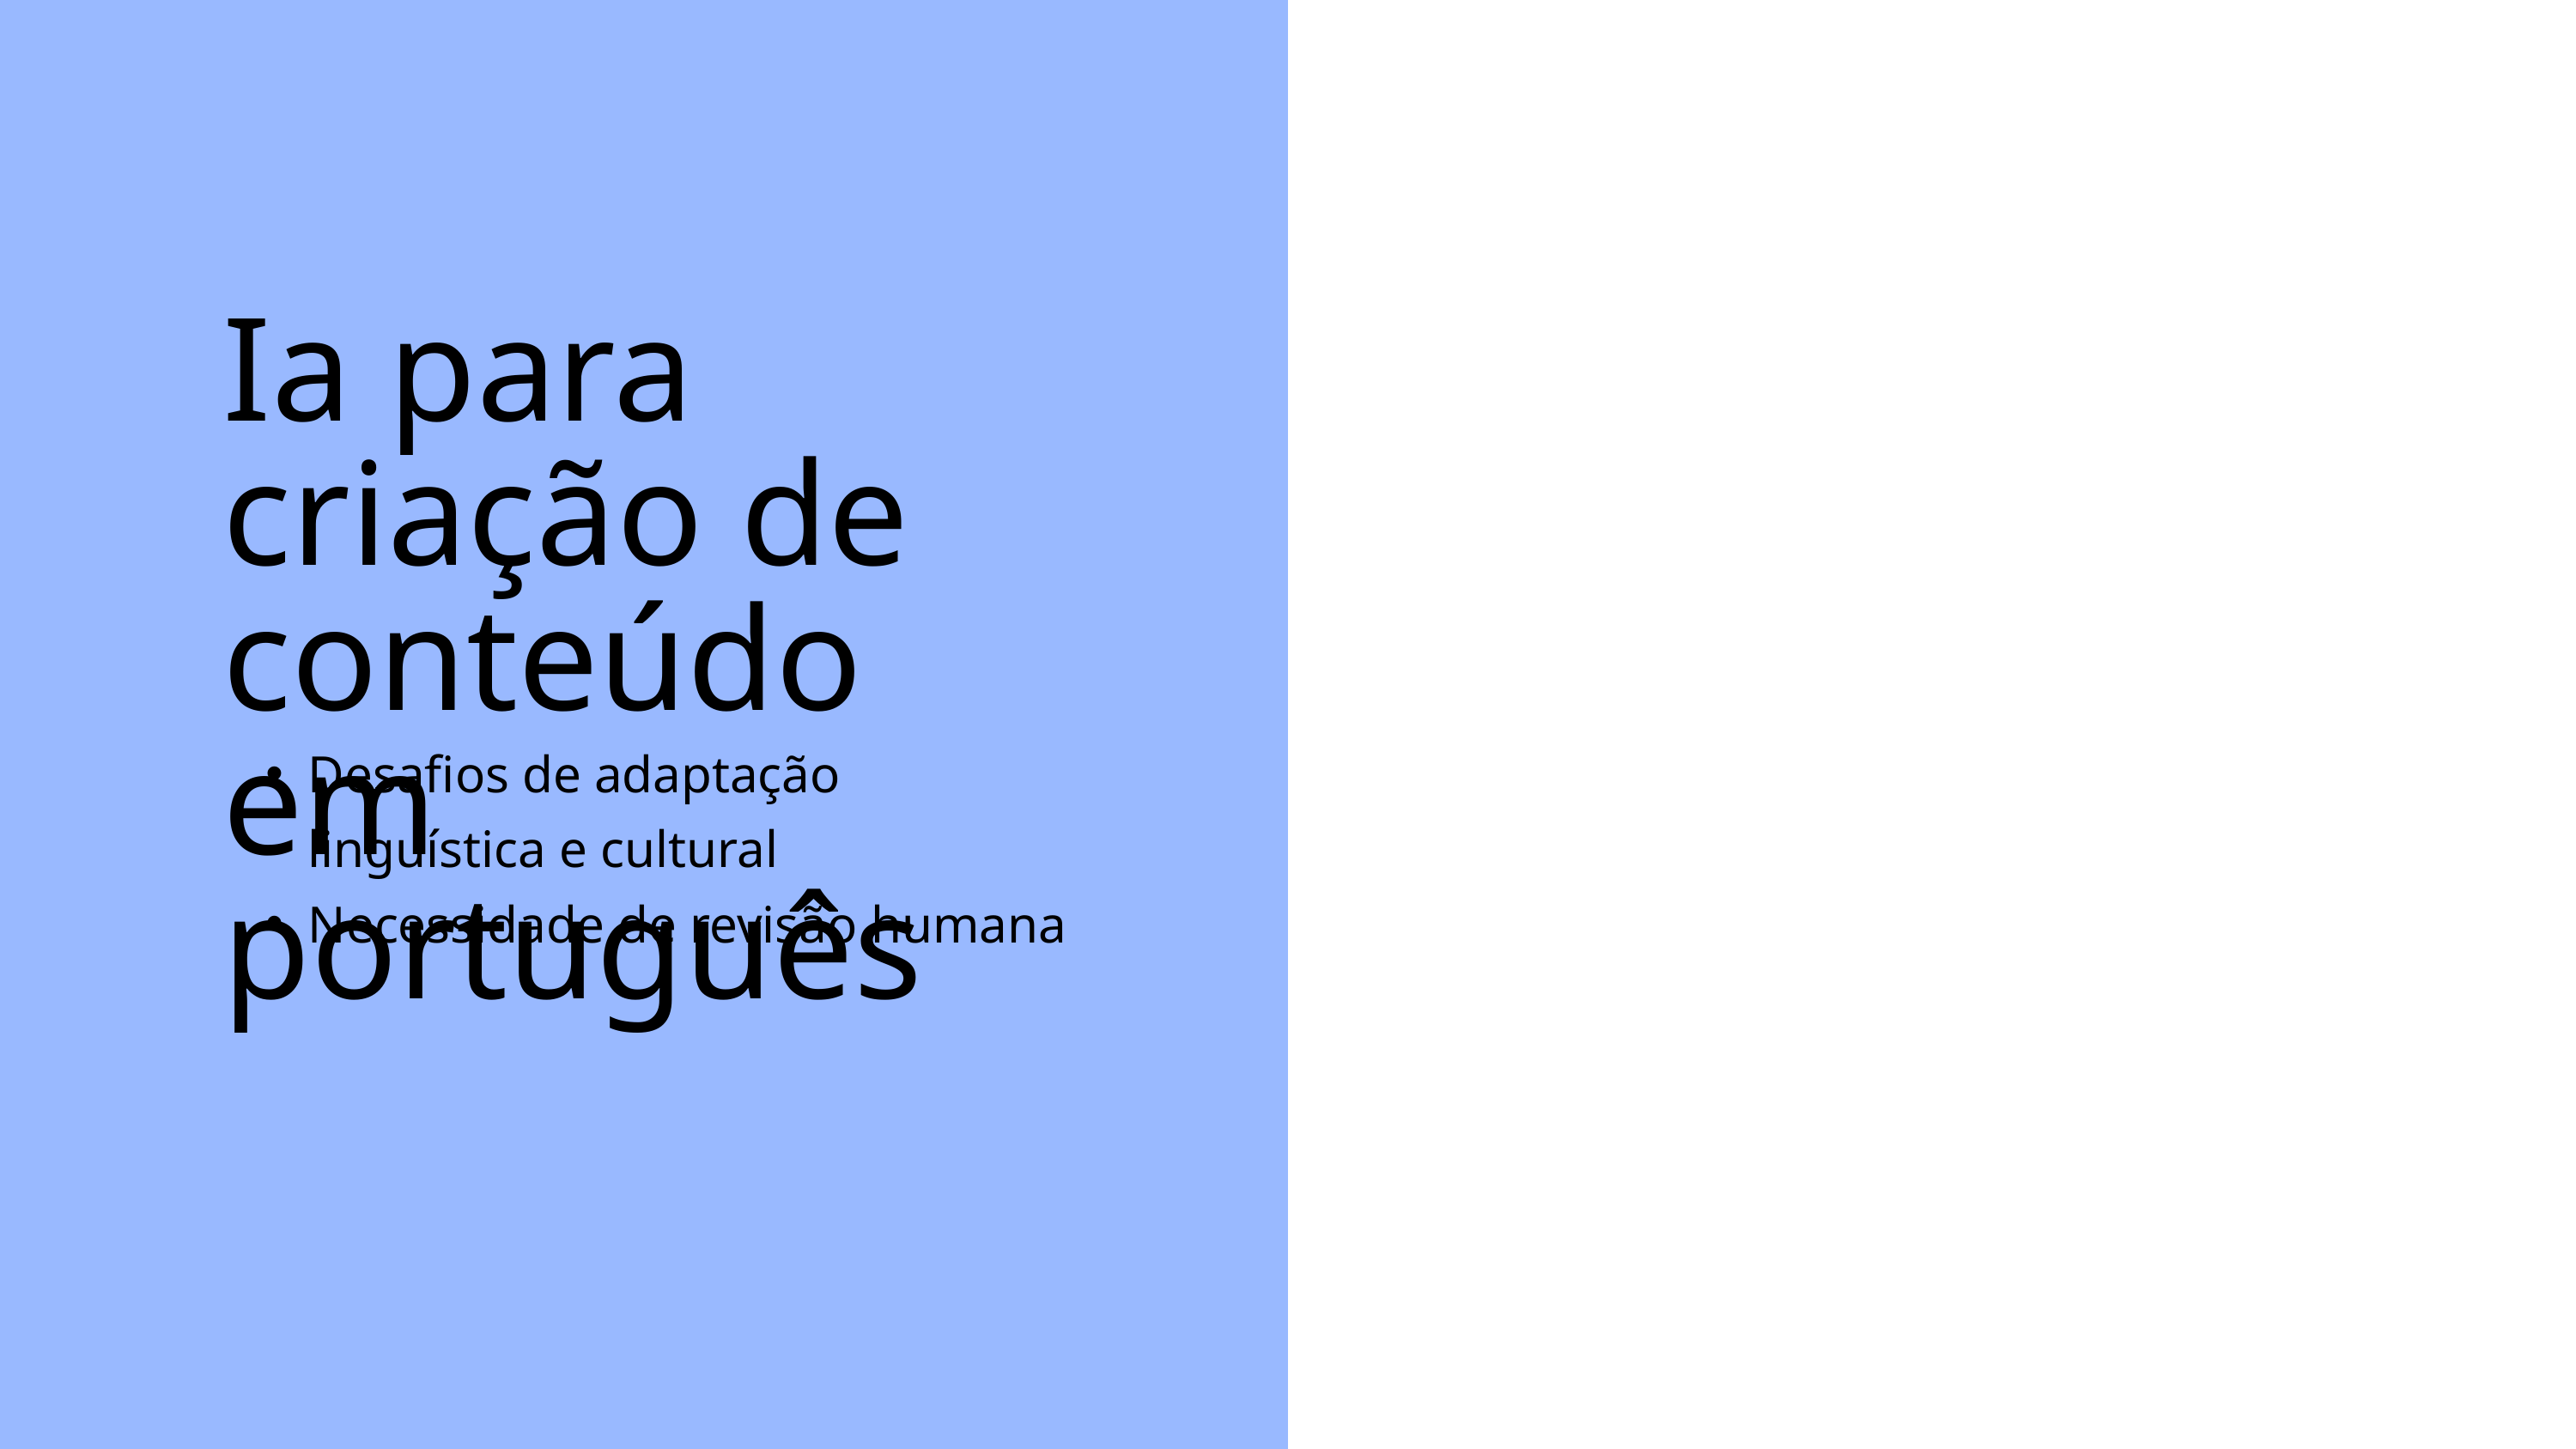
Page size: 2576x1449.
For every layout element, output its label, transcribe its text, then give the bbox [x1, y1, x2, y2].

text_box Desafios de adaptação linguística e cultural Necessidade de revisão humana [1027, 727, 1085, 1028]
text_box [1287, 0, 2576, 1449]
text_box Ia para criação de conteúdo em português [222, 305, 1027, 1028]
